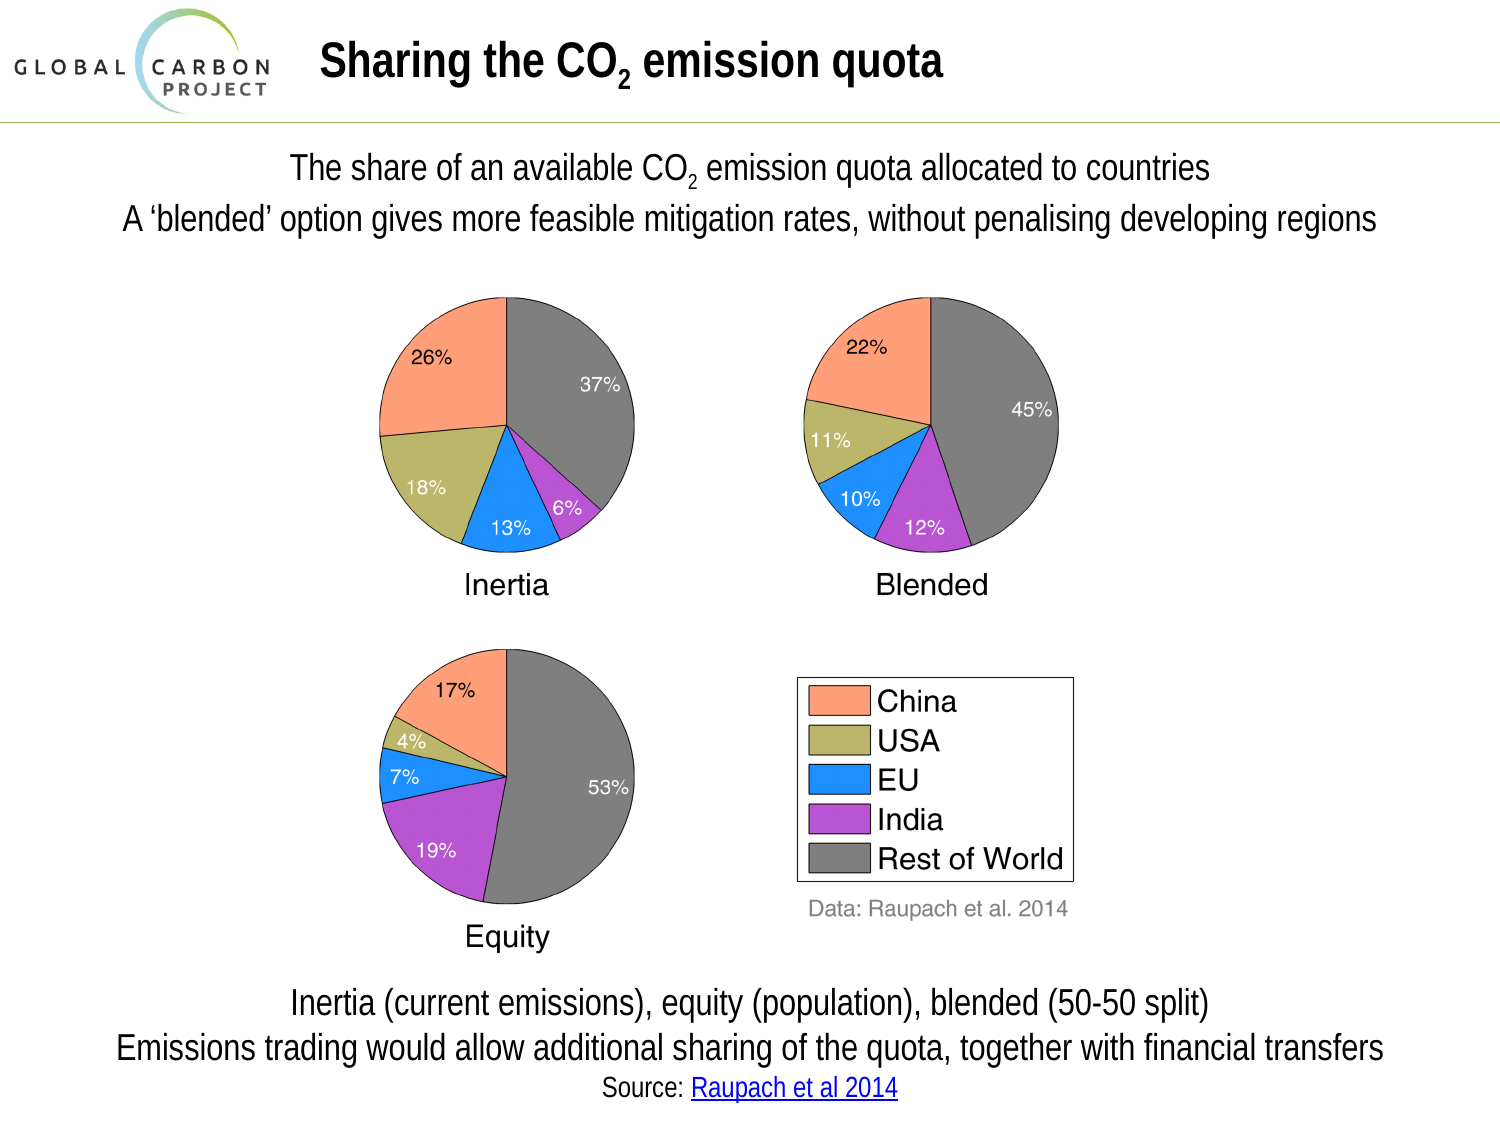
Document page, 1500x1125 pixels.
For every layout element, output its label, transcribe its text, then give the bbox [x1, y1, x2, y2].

picture [88, 235, 1415, 1005]
list Inertia (current emissions), equity (population), blended (50-50 split) Emissions trading would allow additional sharing of the quota, together with financial transfers Source: Raupach et al 2014 [31, 933, 1469, 1111]
list The share of an available CO2 emission quota allocated to countries A ‘blended’ option gives more feasible mitigation rates, without penalising developing regions [70, 135, 1430, 248]
title Sharing the CO2 emission quota [304, 19, 1500, 103]
picture [0, 0, 286, 122]
